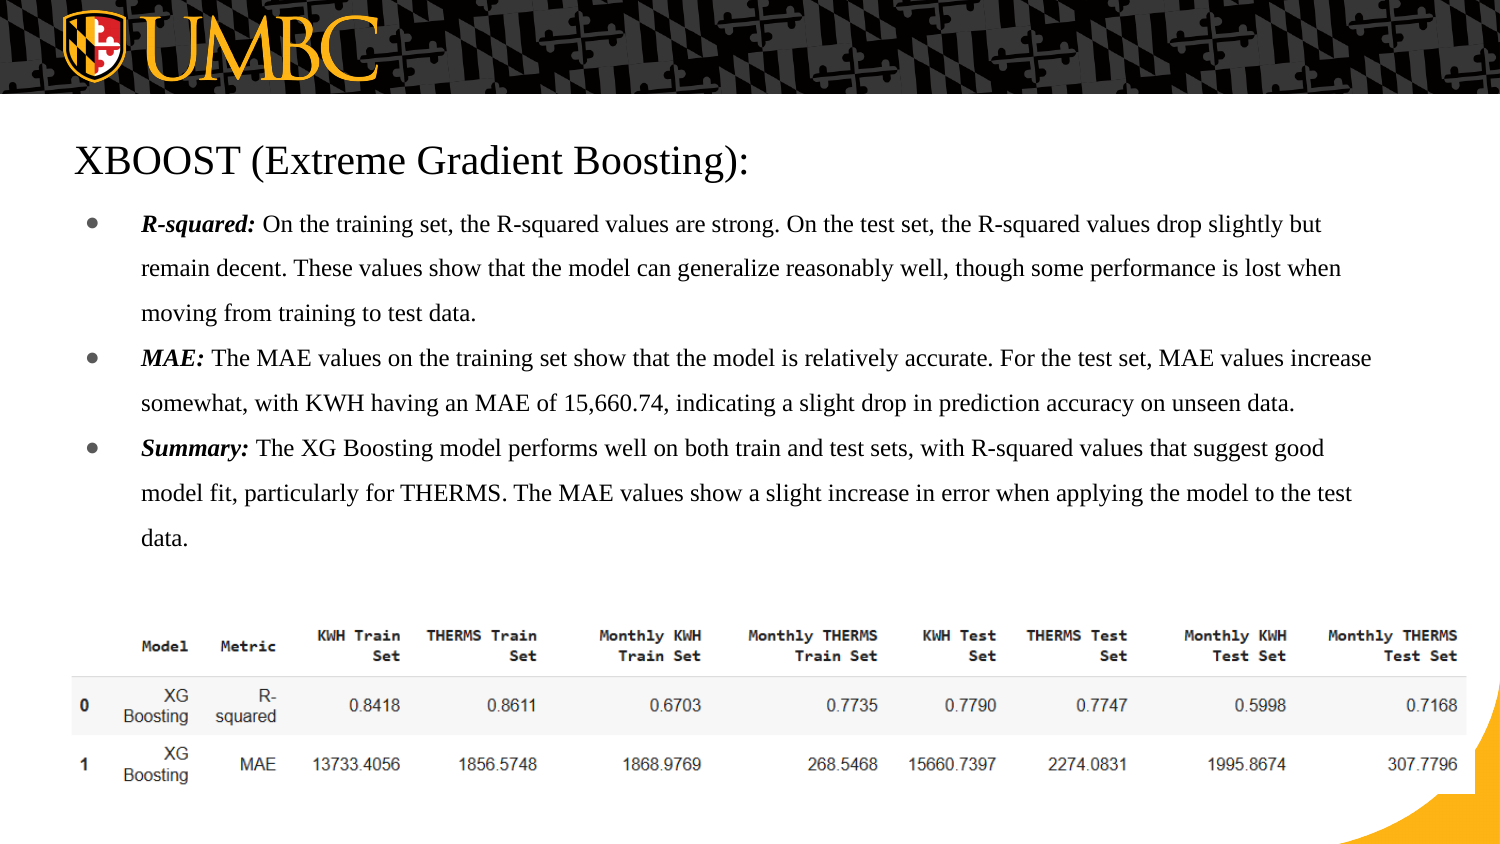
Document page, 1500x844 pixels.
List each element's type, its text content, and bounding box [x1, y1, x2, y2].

list R-squared: On the training set, the R-squared values are strong. On the test set, the R-squared values drop slightly but remain decent. These values show that the model can generalize reasonably well, though some performance is lost when moving from training to test data. MAE: The MAE values on the training set show that the model is relatively accurate. For the test set, MAE values increase somewhat, with KWH having an MAE of 15,660.74, indicating a slight drop in prediction accuracy on unseen data. Summary: The XG Boosting model performs well on both train and test sets, with R-squared values that suggest good model fit, particularly for THERMS. The MAE values show a slight increase in error when applying the model to the test data. [51, 177, 1394, 564]
picture [0, 0, 1500, 94]
picture [60, 615, 1500, 844]
title XBOOST (Extreme Gradient Boosting): [59, 118, 1457, 213]
